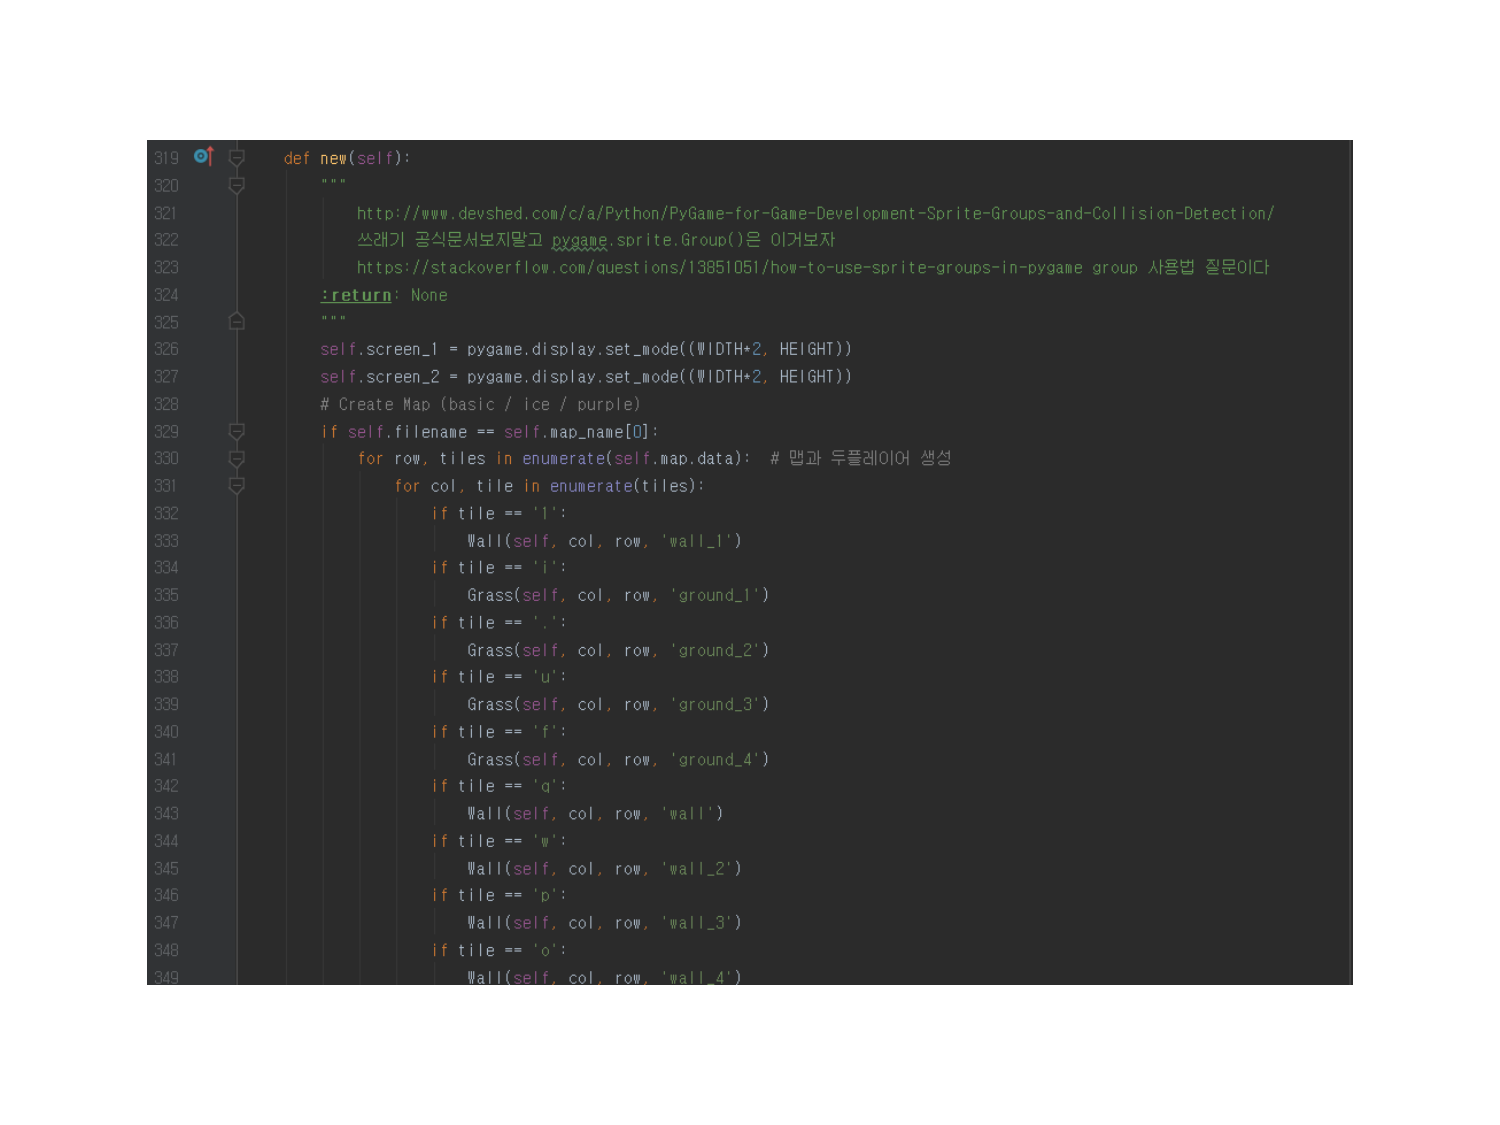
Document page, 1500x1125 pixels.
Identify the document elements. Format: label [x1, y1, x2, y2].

picture [147, 140, 1353, 985]
